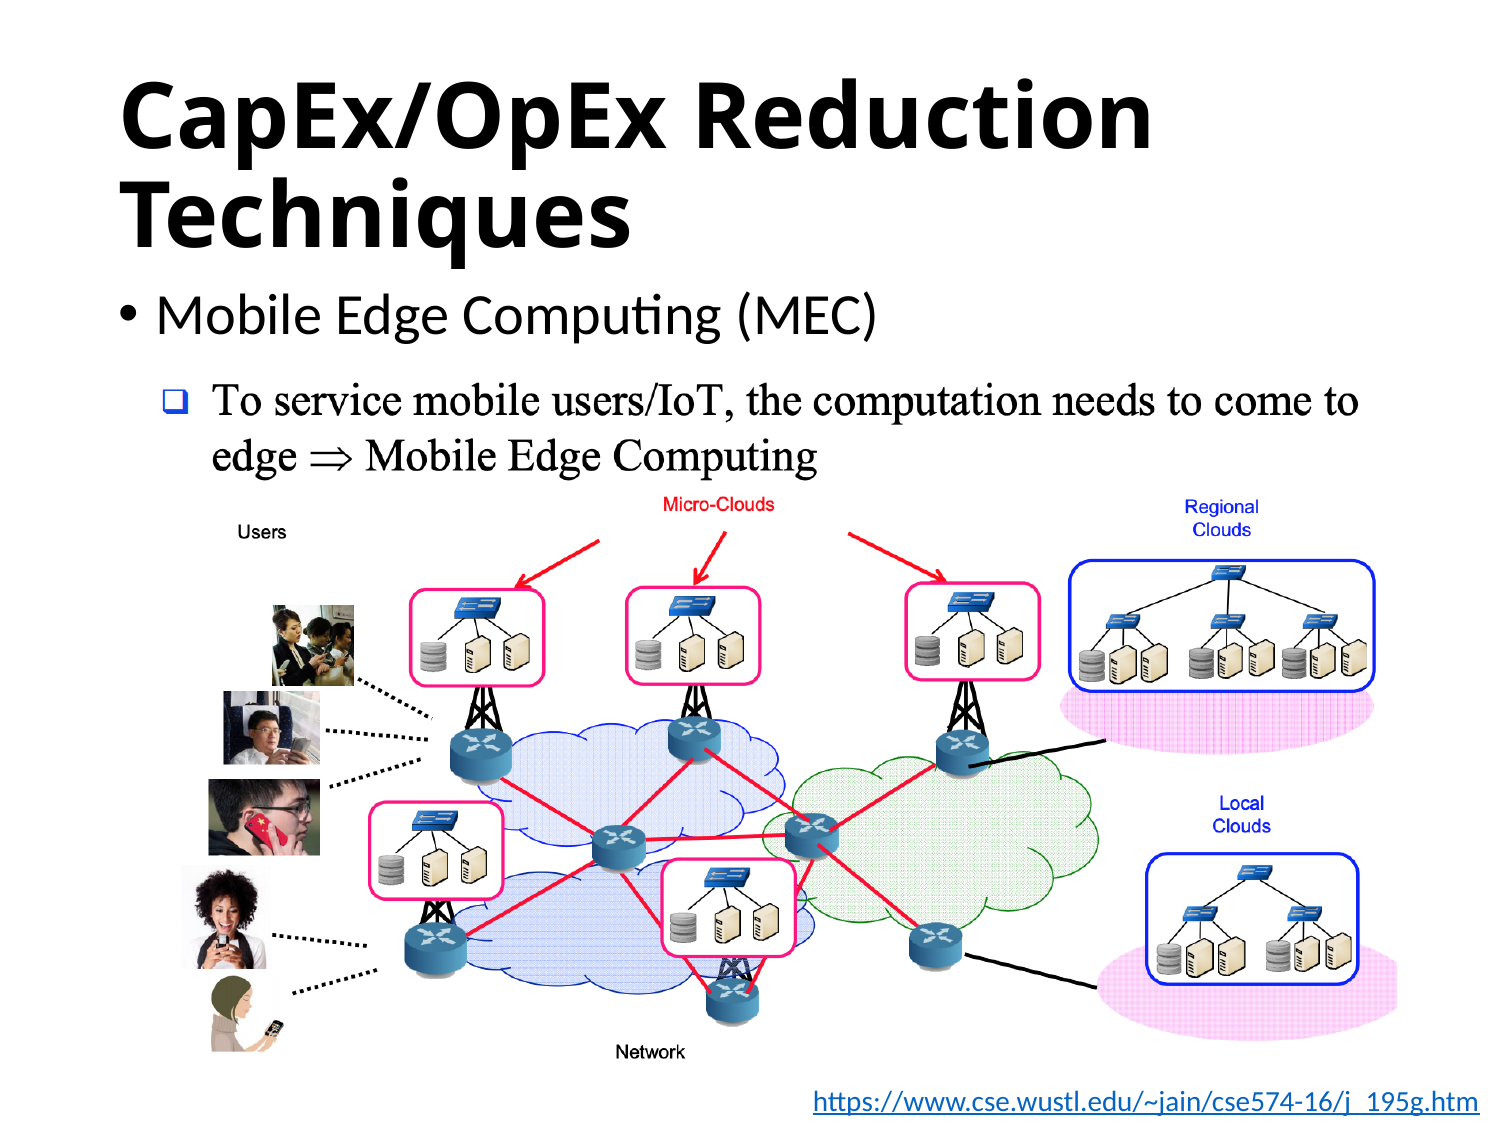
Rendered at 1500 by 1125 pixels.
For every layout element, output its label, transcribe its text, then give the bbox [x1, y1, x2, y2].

list Mobile Edge Computing (MEC) [103, 276, 1397, 991]
text_box https://www.cse.wustl.edu/~jain/cse574-16/j_195g.htm [792, 1074, 1500, 1125]
title CapEx/OpEx Reduction Techniques [103, 59, 1476, 278]
picture [155, 367, 1397, 1066]
